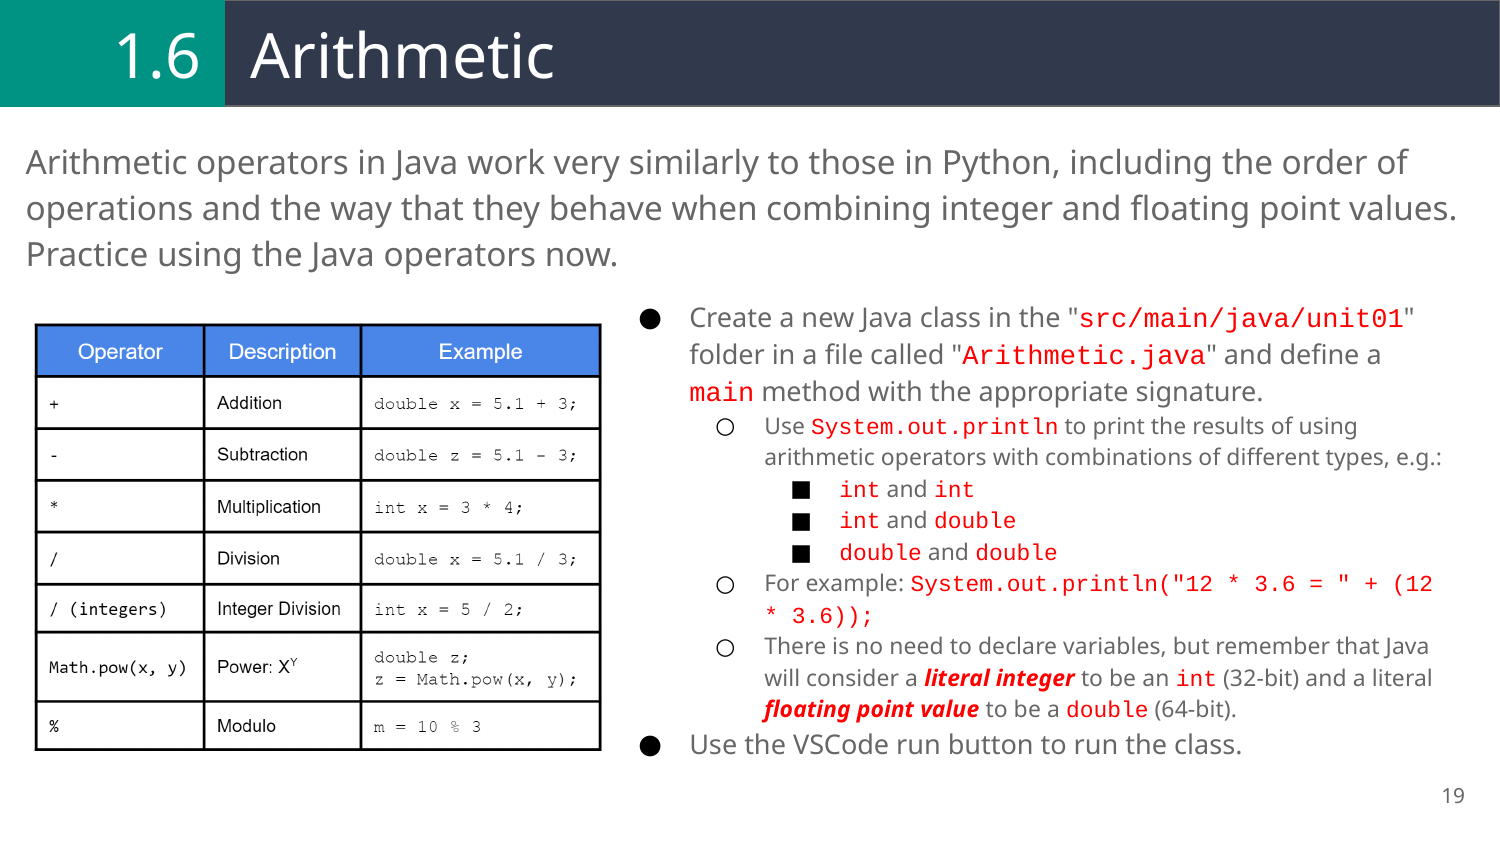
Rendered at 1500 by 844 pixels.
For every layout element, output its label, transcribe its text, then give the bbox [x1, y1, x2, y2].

title 1.6 [10, 0, 217, 139]
slide_number ‹#› [1389, 764, 1480, 830]
title Arithmetic [235, 0, 1490, 139]
list Create a new Java class in the "src/main/java/unit01" folder in a file called "Arithmetic.java" and define a main method with the appropriate signature. Use System.out.println to print the results of using arithmetic operators with combinations of different types, e.g.: int and int int and double double and double For example: System.out.println("12 * 3.6 = " + (12 * 3.6)); There is no need to declare variables, but remember that Java will consider a literal integer to be an int (32-bit) and a literal floating point value to be a double (64-bit). Use the VSCode run button to run the class. [599, 280, 1467, 785]
picture [26, 317, 609, 757]
list Arithmetic operators in Java work very similarly to those in Python, including the order of operations and the way that they behave when combining integer and floating point values. Practice using the Java operators now. [10, 120, 1480, 625]
